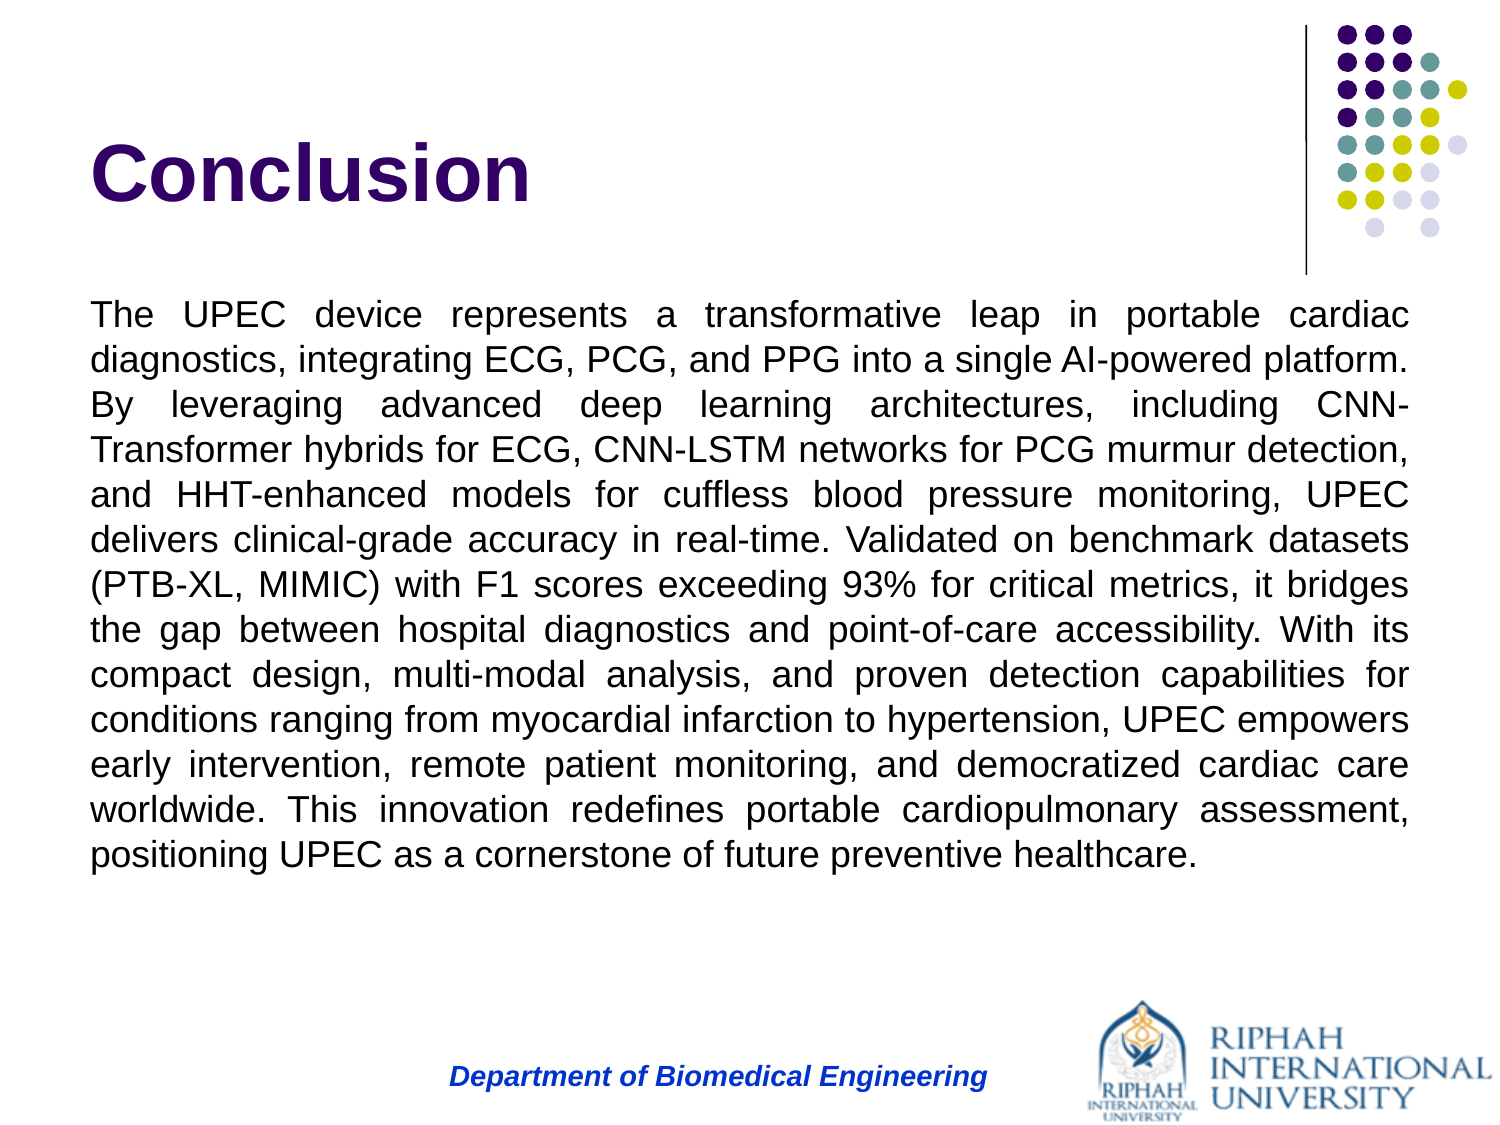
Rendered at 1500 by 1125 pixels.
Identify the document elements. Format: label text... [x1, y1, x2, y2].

title Conclusion [75, 20, 1363, 225]
footer Department of Biomedical Engineering [412, 1050, 1025, 1088]
picture [1077, 999, 1500, 1125]
list The UPEC device represents a transformative leap in portable cardiac diagnostics, integrating ECG, PCG, and PPG into a single AI-powered platform. By leveraging advanced deep learning architectures, including CNN-Transformer hybrids for ECG, CNN-LSTM networks for PCG murmur detection, and HHT-enhanced models for cuffless blood pressure monitoring, UPEC delivers clinical-grade accuracy in real-time. Validated on benchmark datasets (PTB-XL, MIMIC) with F1 scores exceeding 93% for critical metrics, it bridges the gap between hospital diagnostics and point-of-care accessibility. With its compact design, multi-modal analysis, and proven detection capabilities for conditions ranging from myocardial infarction to hypertension, UPEC empowers early intervention, remote patient monitoring, and democratized cardiac care worldwide. This innovation redefines portable cardiopulmonary assessment, positioning UPEC as a cornerstone of future preventive healthcare. [75, 282, 1425, 1006]
